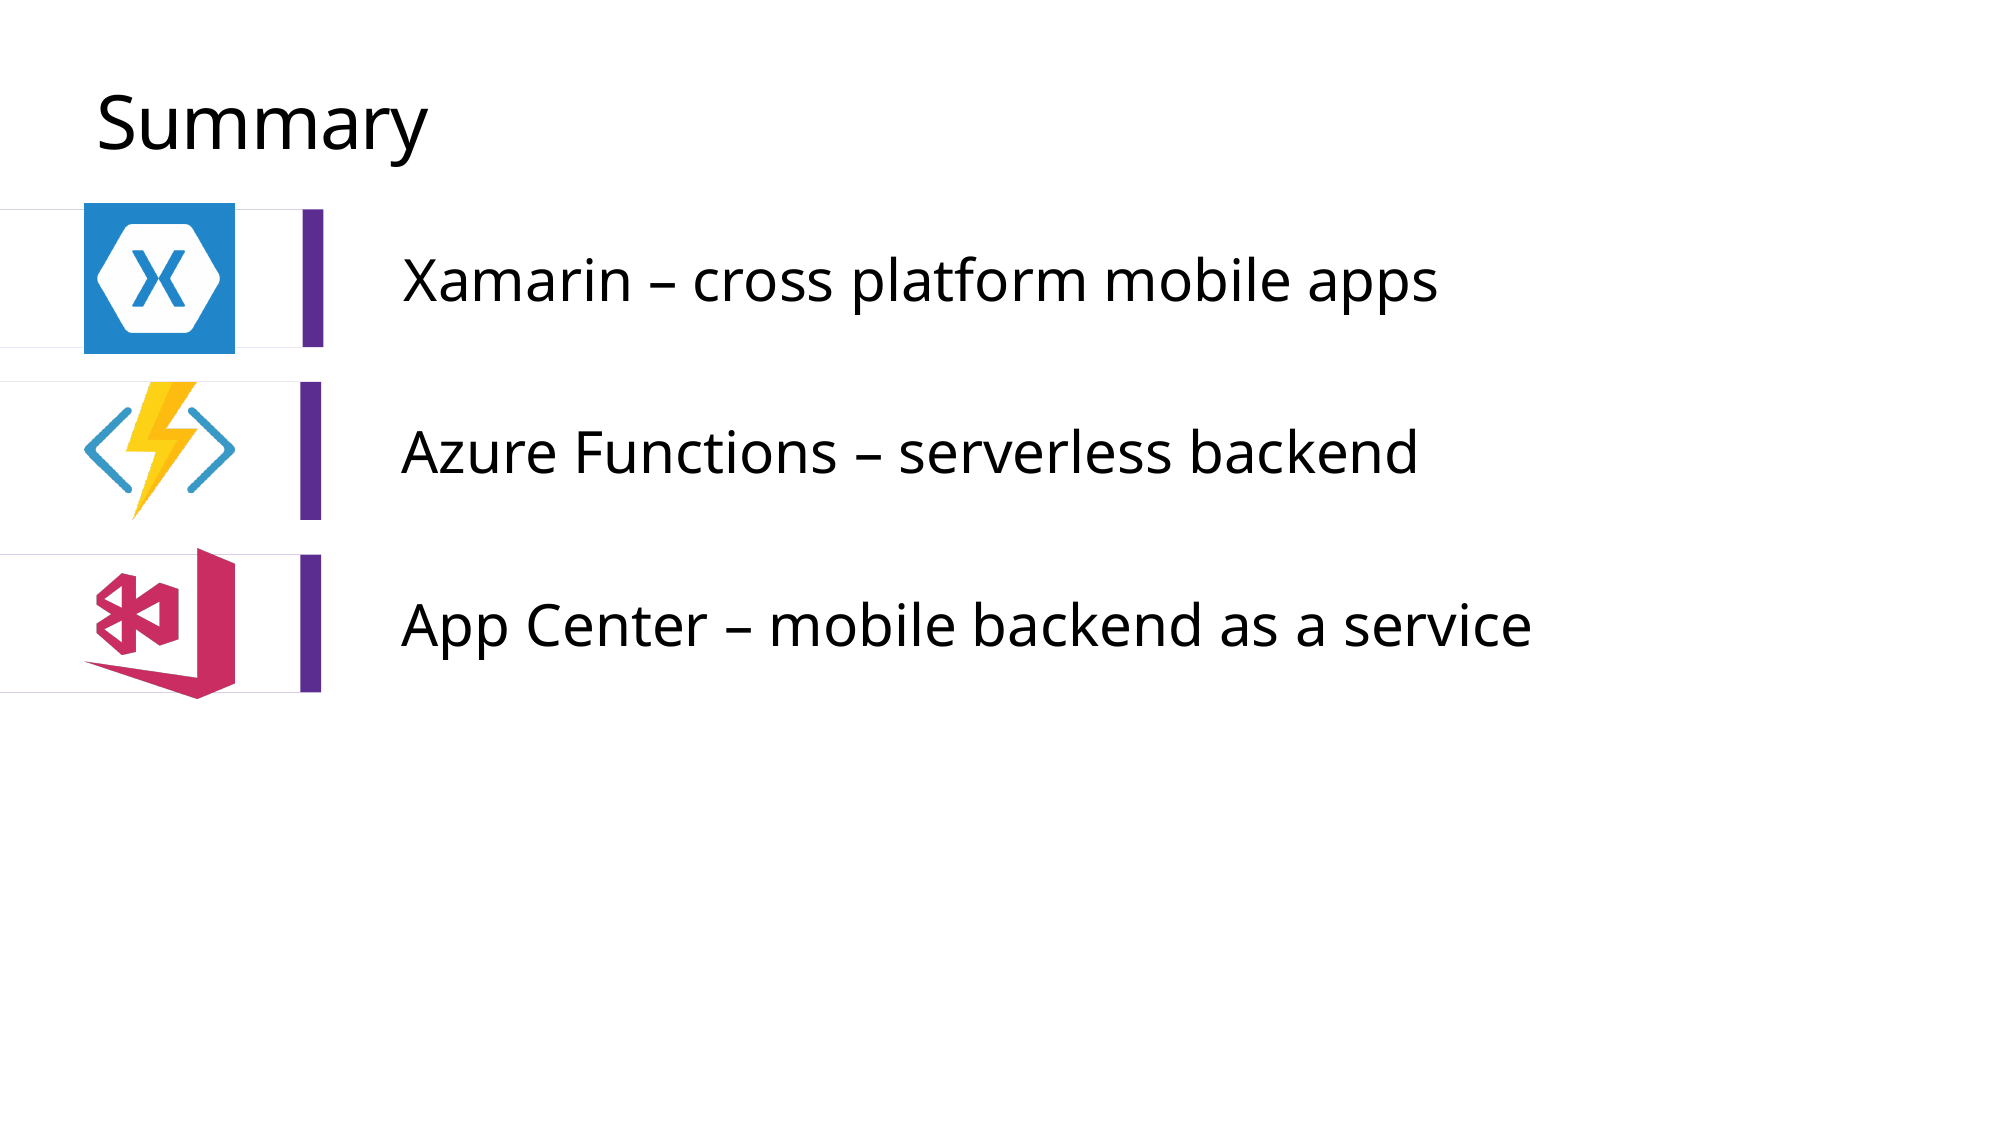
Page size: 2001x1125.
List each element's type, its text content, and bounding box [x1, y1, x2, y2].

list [84, 202, 235, 354]
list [84, 548, 235, 700]
list Xamarin – cross platform mobile apps [358, 242, 1904, 314]
title Summary [96, 75, 1904, 166]
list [84, 375, 235, 527]
list Azure Functions – serverless backend [356, 415, 1902, 486]
list App Center – mobile backend as a service [356, 587, 1902, 659]
